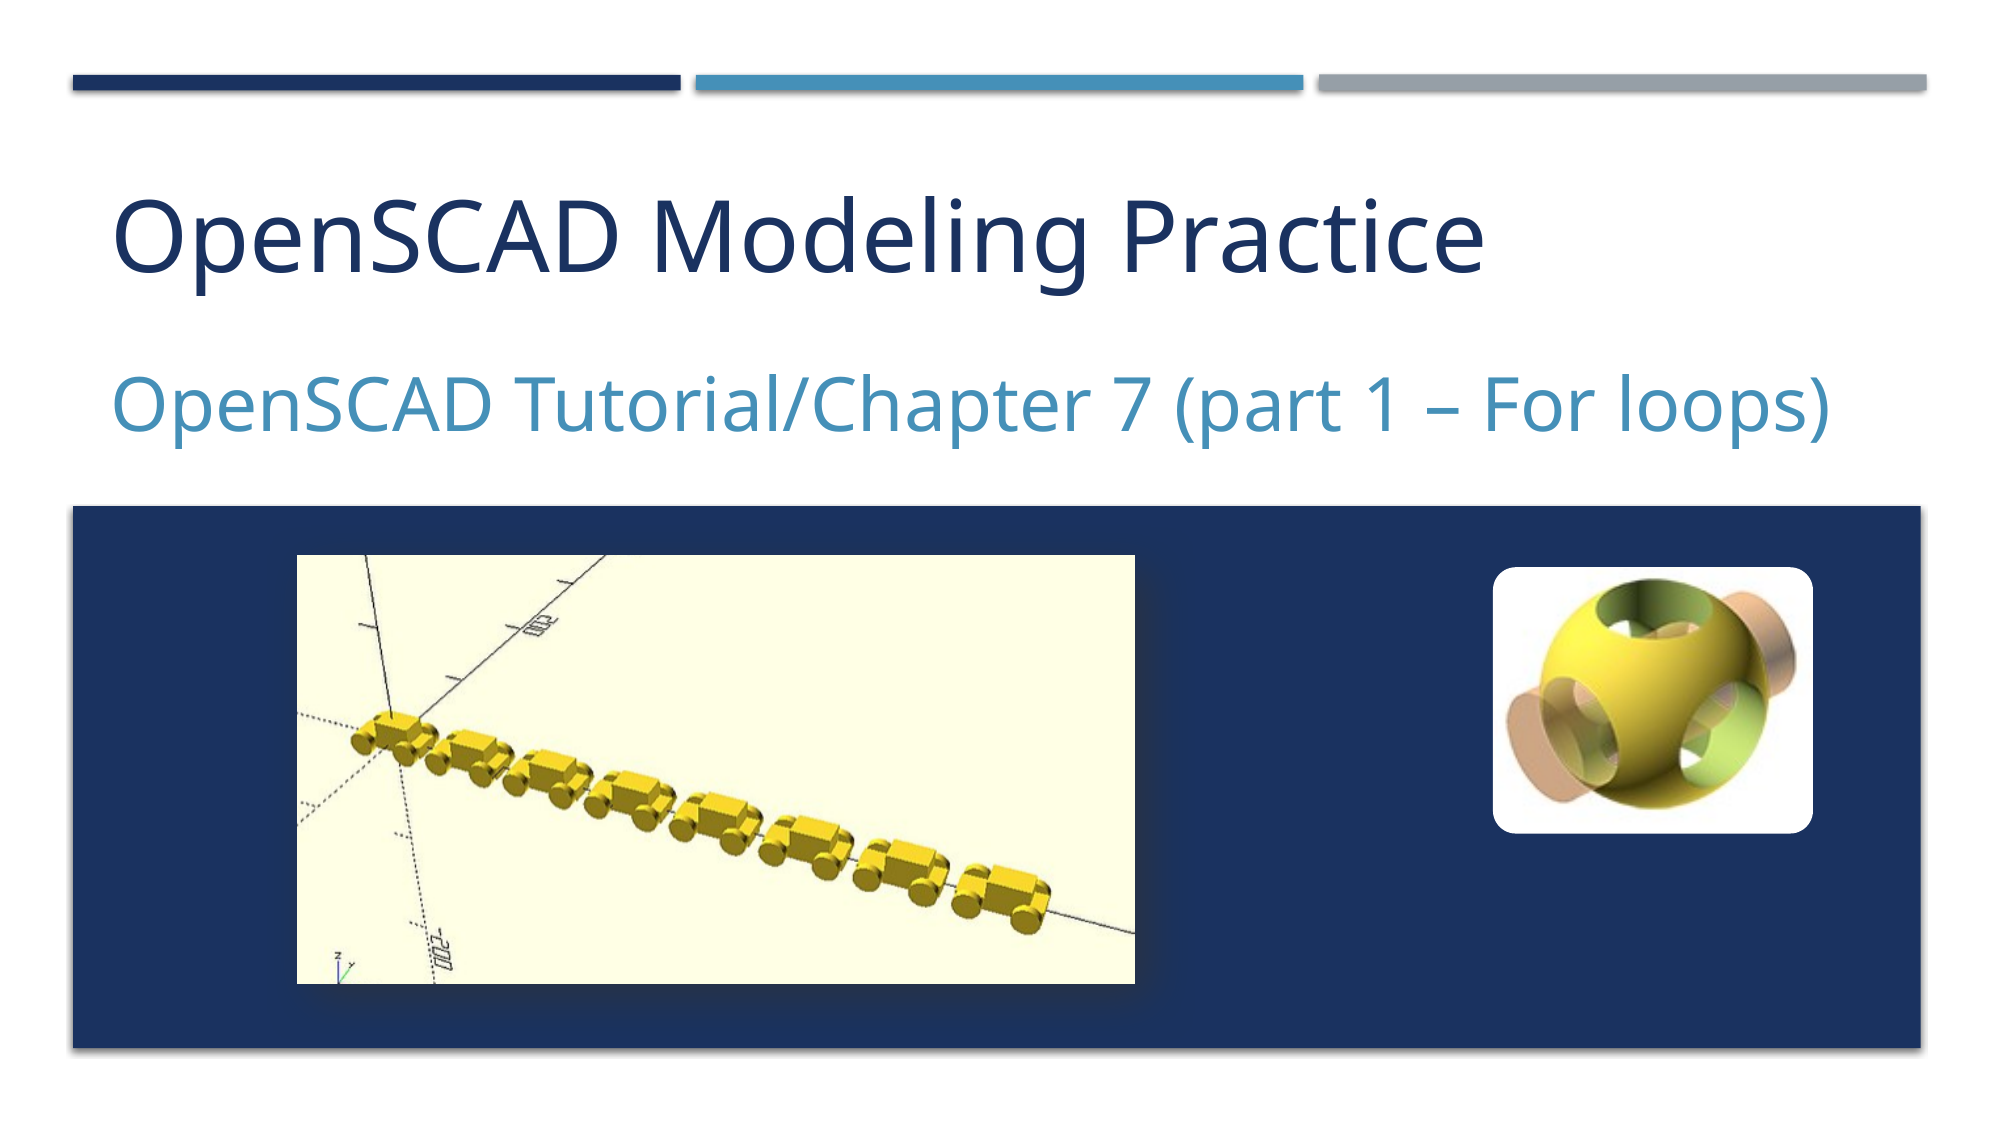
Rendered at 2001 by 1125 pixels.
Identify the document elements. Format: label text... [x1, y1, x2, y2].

picture [296, 554, 1136, 985]
title OpenSCAD Modeling Practice [95, 124, 1899, 300]
subtitle OpenSCAD Tutorial/Chapter 7 (part 1 – For loops) [95, 349, 1899, 507]
picture [1492, 566, 1814, 835]
